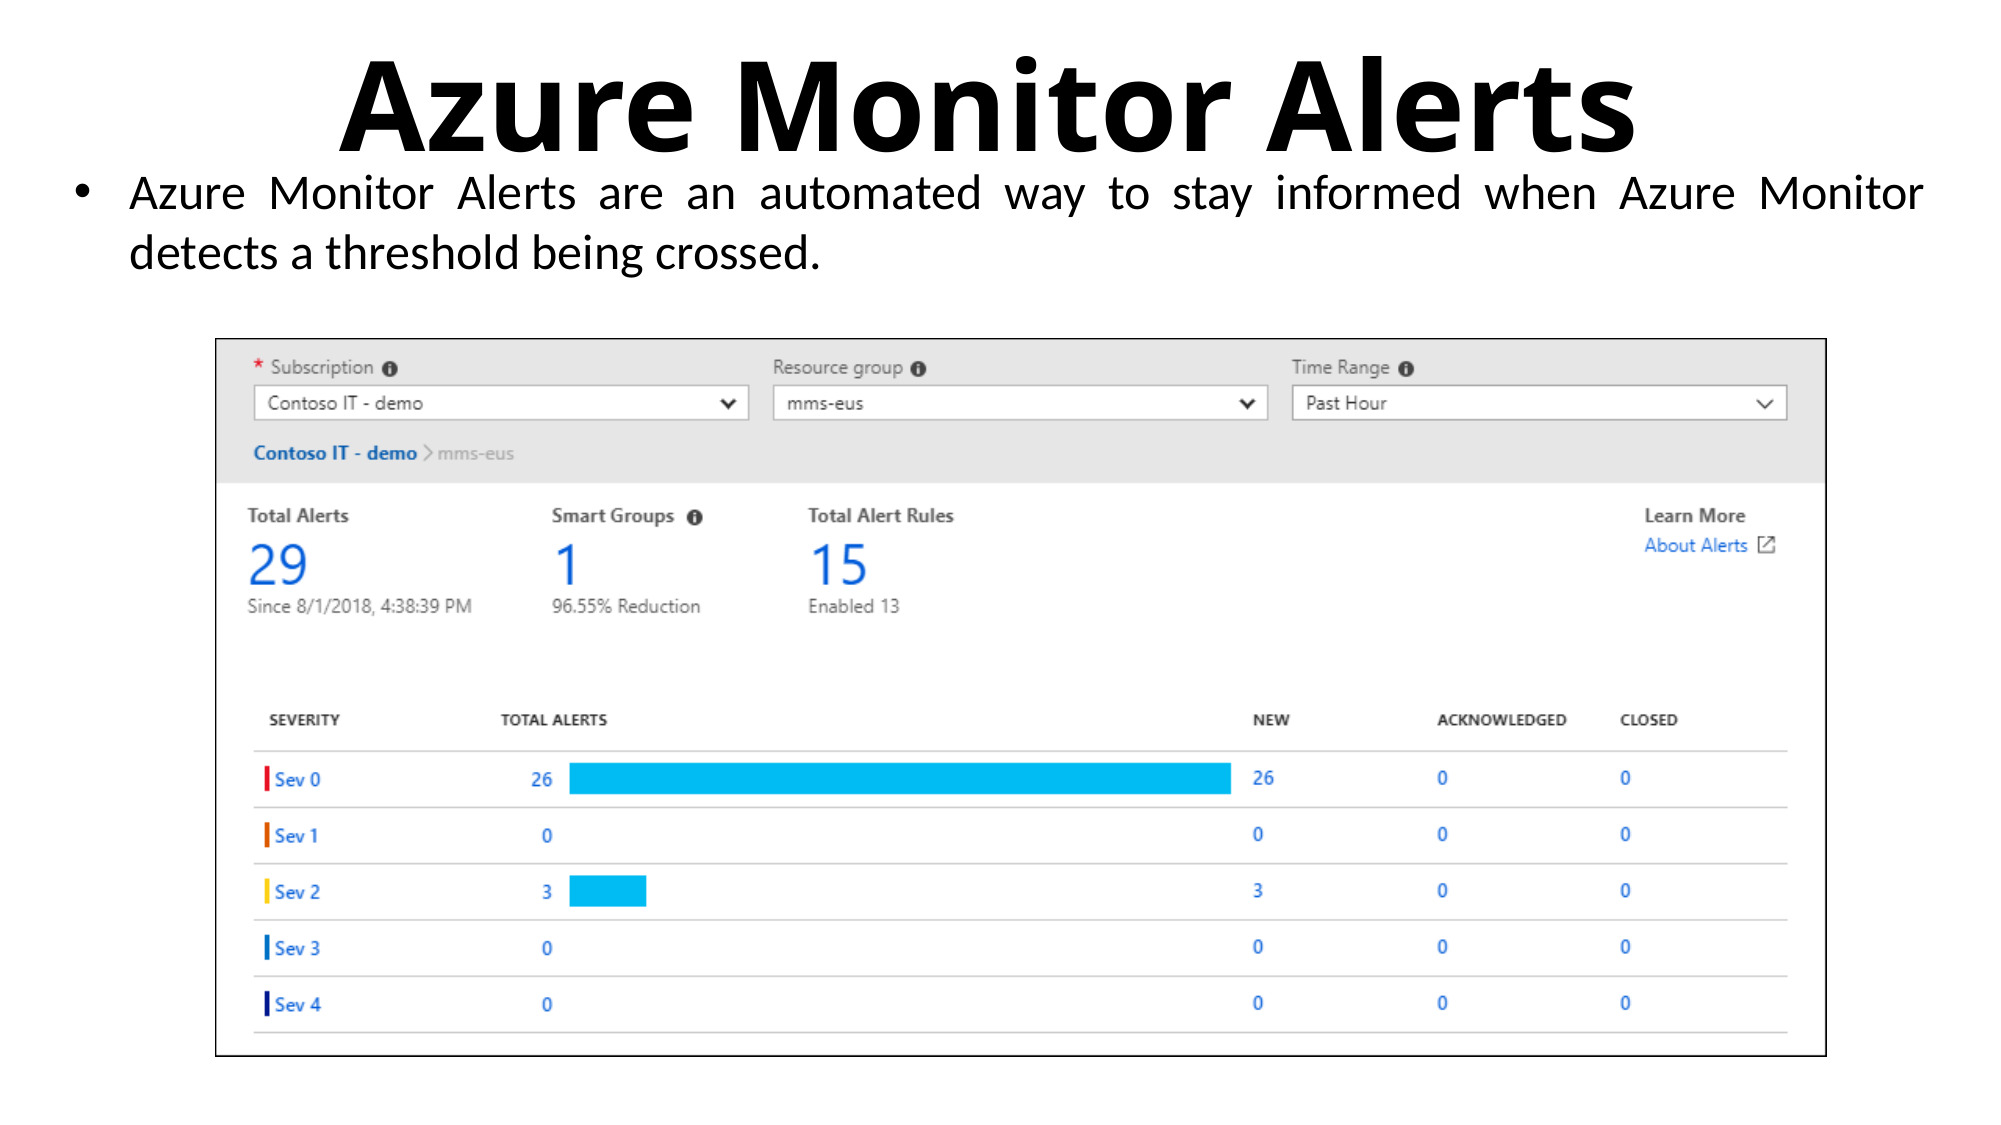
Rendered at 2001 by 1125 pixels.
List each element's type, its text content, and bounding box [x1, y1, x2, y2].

picture [215, 338, 1827, 1057]
subtitle Azure Monitor Alerts are an automated way to stay informed when Azure Monitor detects a threshold being crossed. [58, 152, 1942, 1109]
title Azure Monitor Alerts [239, 0, 1740, 152]
